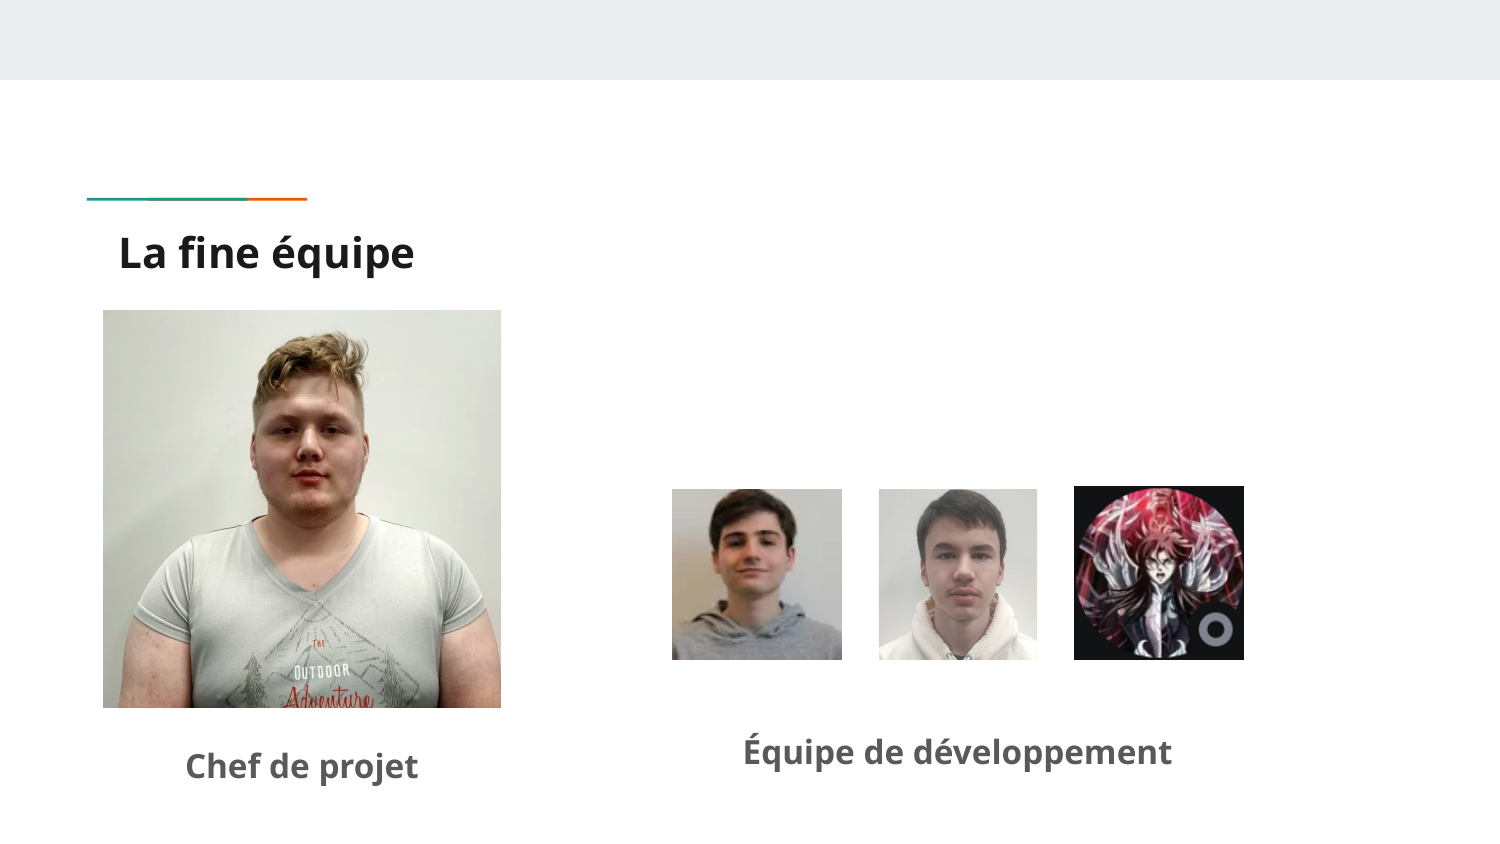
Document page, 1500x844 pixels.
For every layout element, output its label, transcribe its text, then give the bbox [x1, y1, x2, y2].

picture [1074, 486, 1245, 660]
title La fine équipe [103, 208, 1365, 297]
list Chef de projet [103, 721, 501, 810]
picture [671, 489, 842, 660]
picture [103, 310, 501, 708]
picture [878, 489, 1038, 660]
list Équipe de développement [672, 707, 1244, 796]
